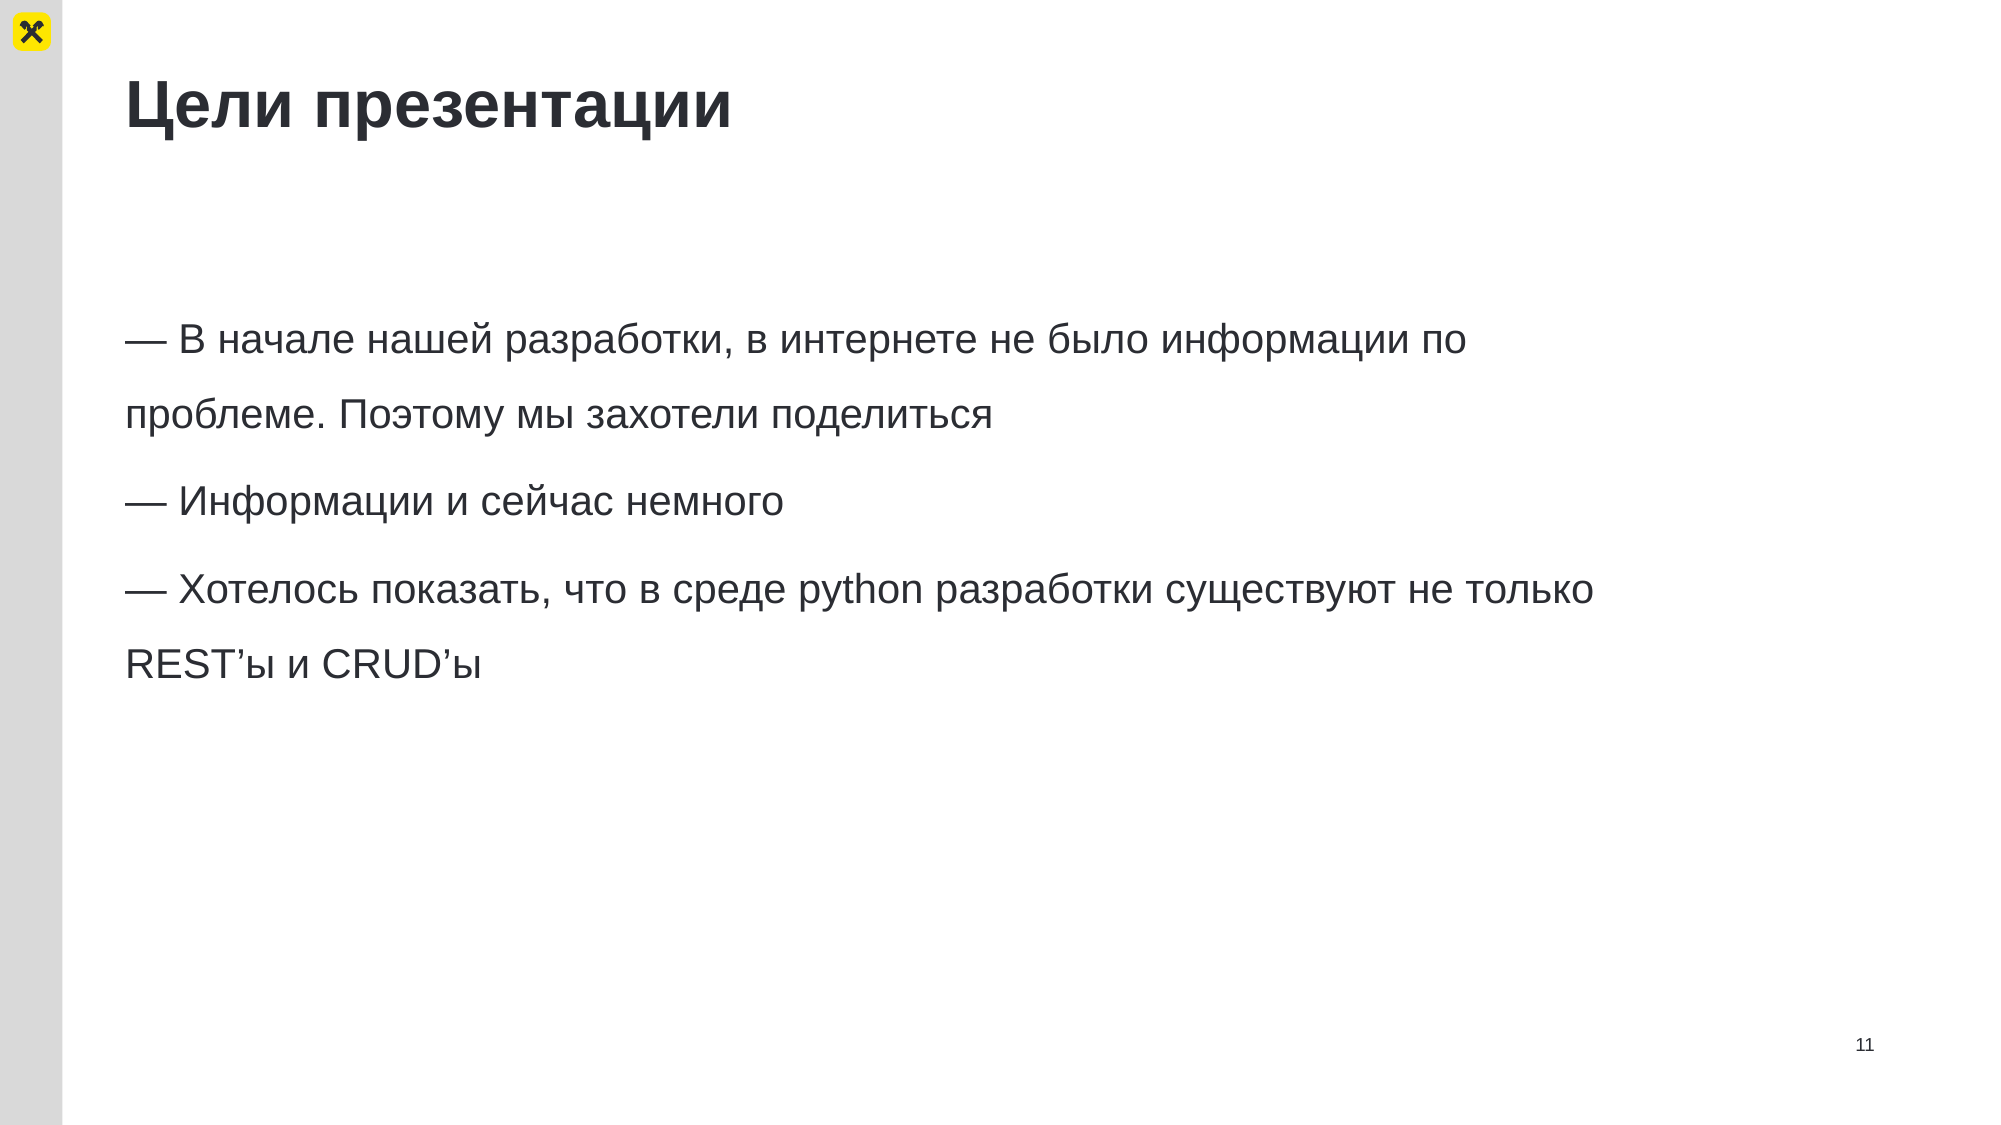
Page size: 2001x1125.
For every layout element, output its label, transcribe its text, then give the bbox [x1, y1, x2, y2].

slide_number 11 [1749, 1000, 1875, 1064]
list — В начале нашей разработки, в интернете не было информации по проблеме. Поэтому мы захотели поделиться — Информации и сейчас немного — Хотелось показать, что в среде python разработки существуют не только REST’ы и CRUD’ы [125, 278, 1633, 687]
title Цели презентации [125, 62, 1875, 157]
